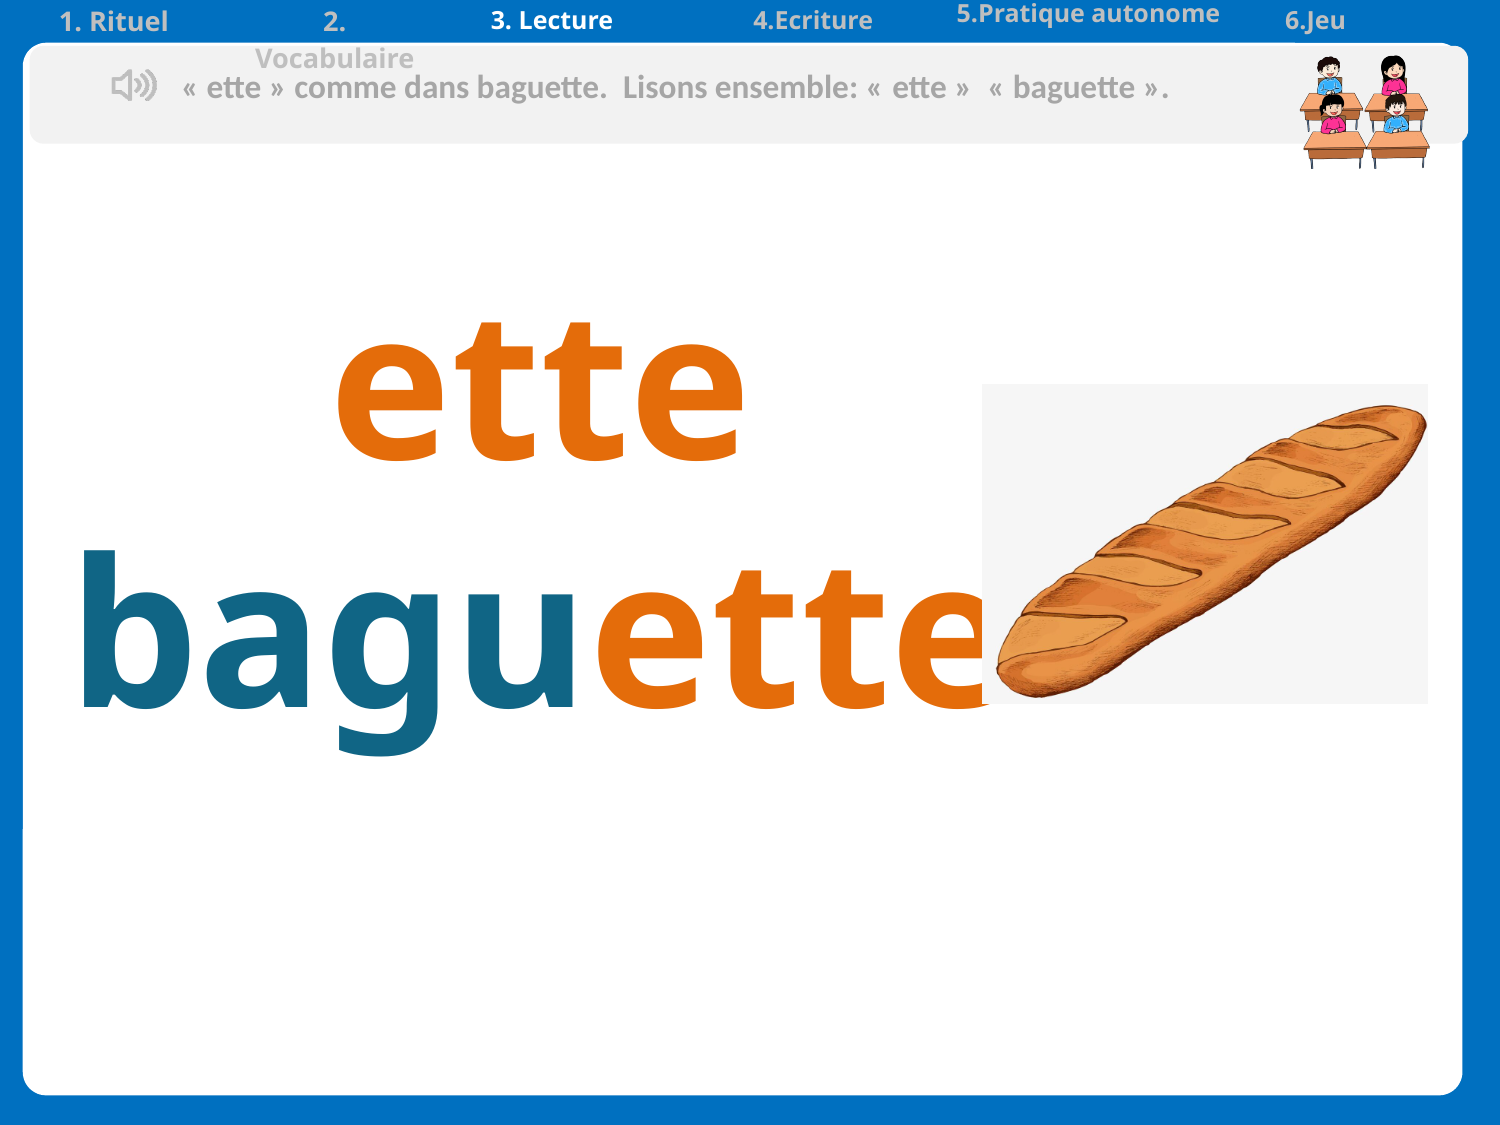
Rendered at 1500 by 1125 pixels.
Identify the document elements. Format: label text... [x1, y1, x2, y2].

table_header 3. Lecture [430, 0, 674, 75]
text_box ette baguette [22, 245, 1059, 1004]
picture [1293, 50, 1435, 170]
table_header 4.Ecriture [674, 0, 953, 75]
table_header 5.Pratique autonome [953, 0, 1225, 75]
table_header 6.Jeu [1225, 0, 1407, 75]
text_box [1407, 43, 1471, 146]
text_box e [20, 75, 1465, 1098]
text_box [111, 75, 157, 101]
text_box « ette » comme dans baguette. Lisons ensemble: « ette » « baguette ». [166, 75, 1288, 113]
table_header 2. Vocabulaire [239, 0, 430, 75]
picture [982, 384, 1428, 704]
text_box [0, 0, 1500, 1125]
text_box [27, 75, 1288, 146]
table_header 1. Rituel [0, 0, 239, 75]
